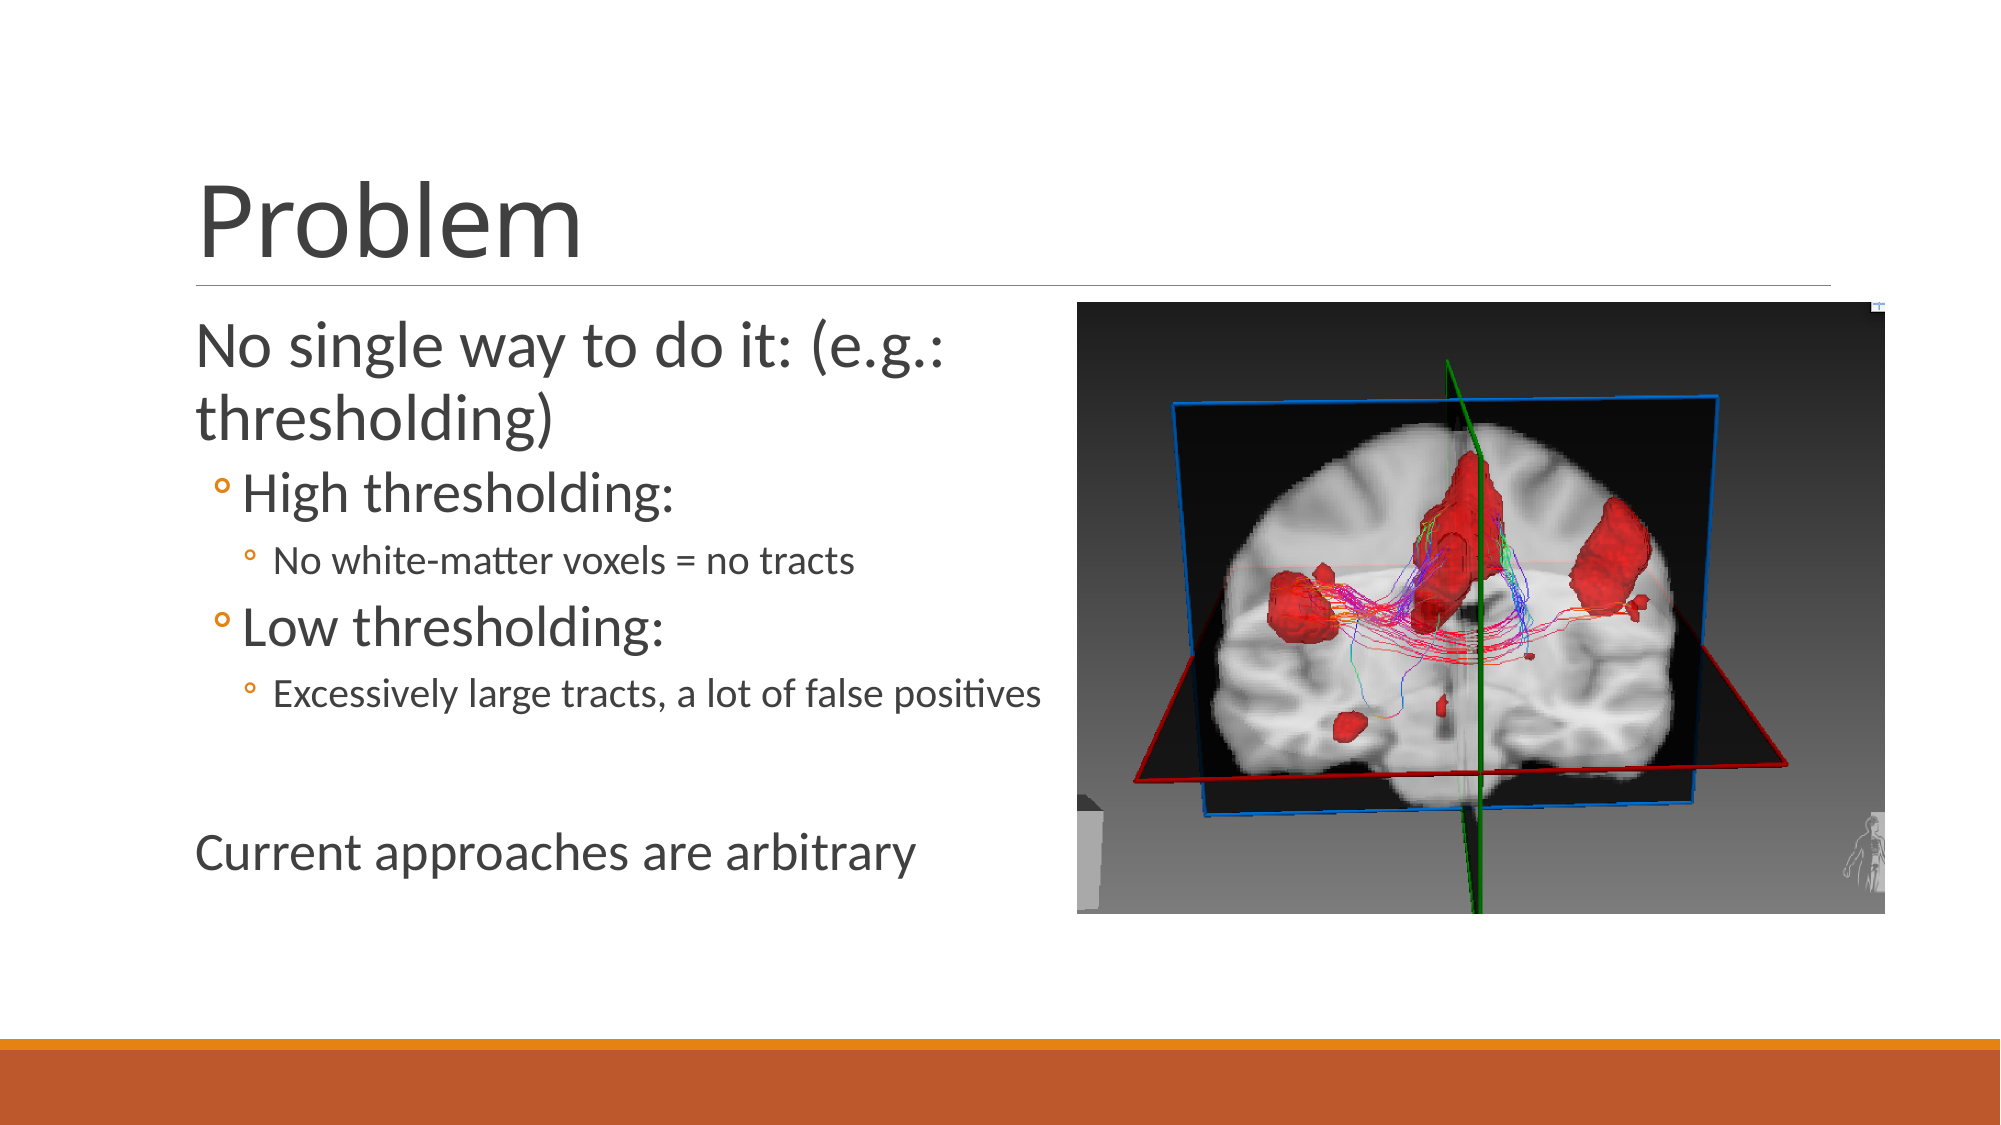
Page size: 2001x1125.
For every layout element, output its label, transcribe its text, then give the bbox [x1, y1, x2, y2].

picture [1077, 302, 1886, 914]
list No single way to do it: (e.g.: thresholding) High thresholding: No white-matter voxels = no tracts Low thresholding: Excessively large tracts, a lot of false positives Current approaches are arbitrary [180, 302, 1161, 963]
title Problem [180, 47, 1830, 285]
